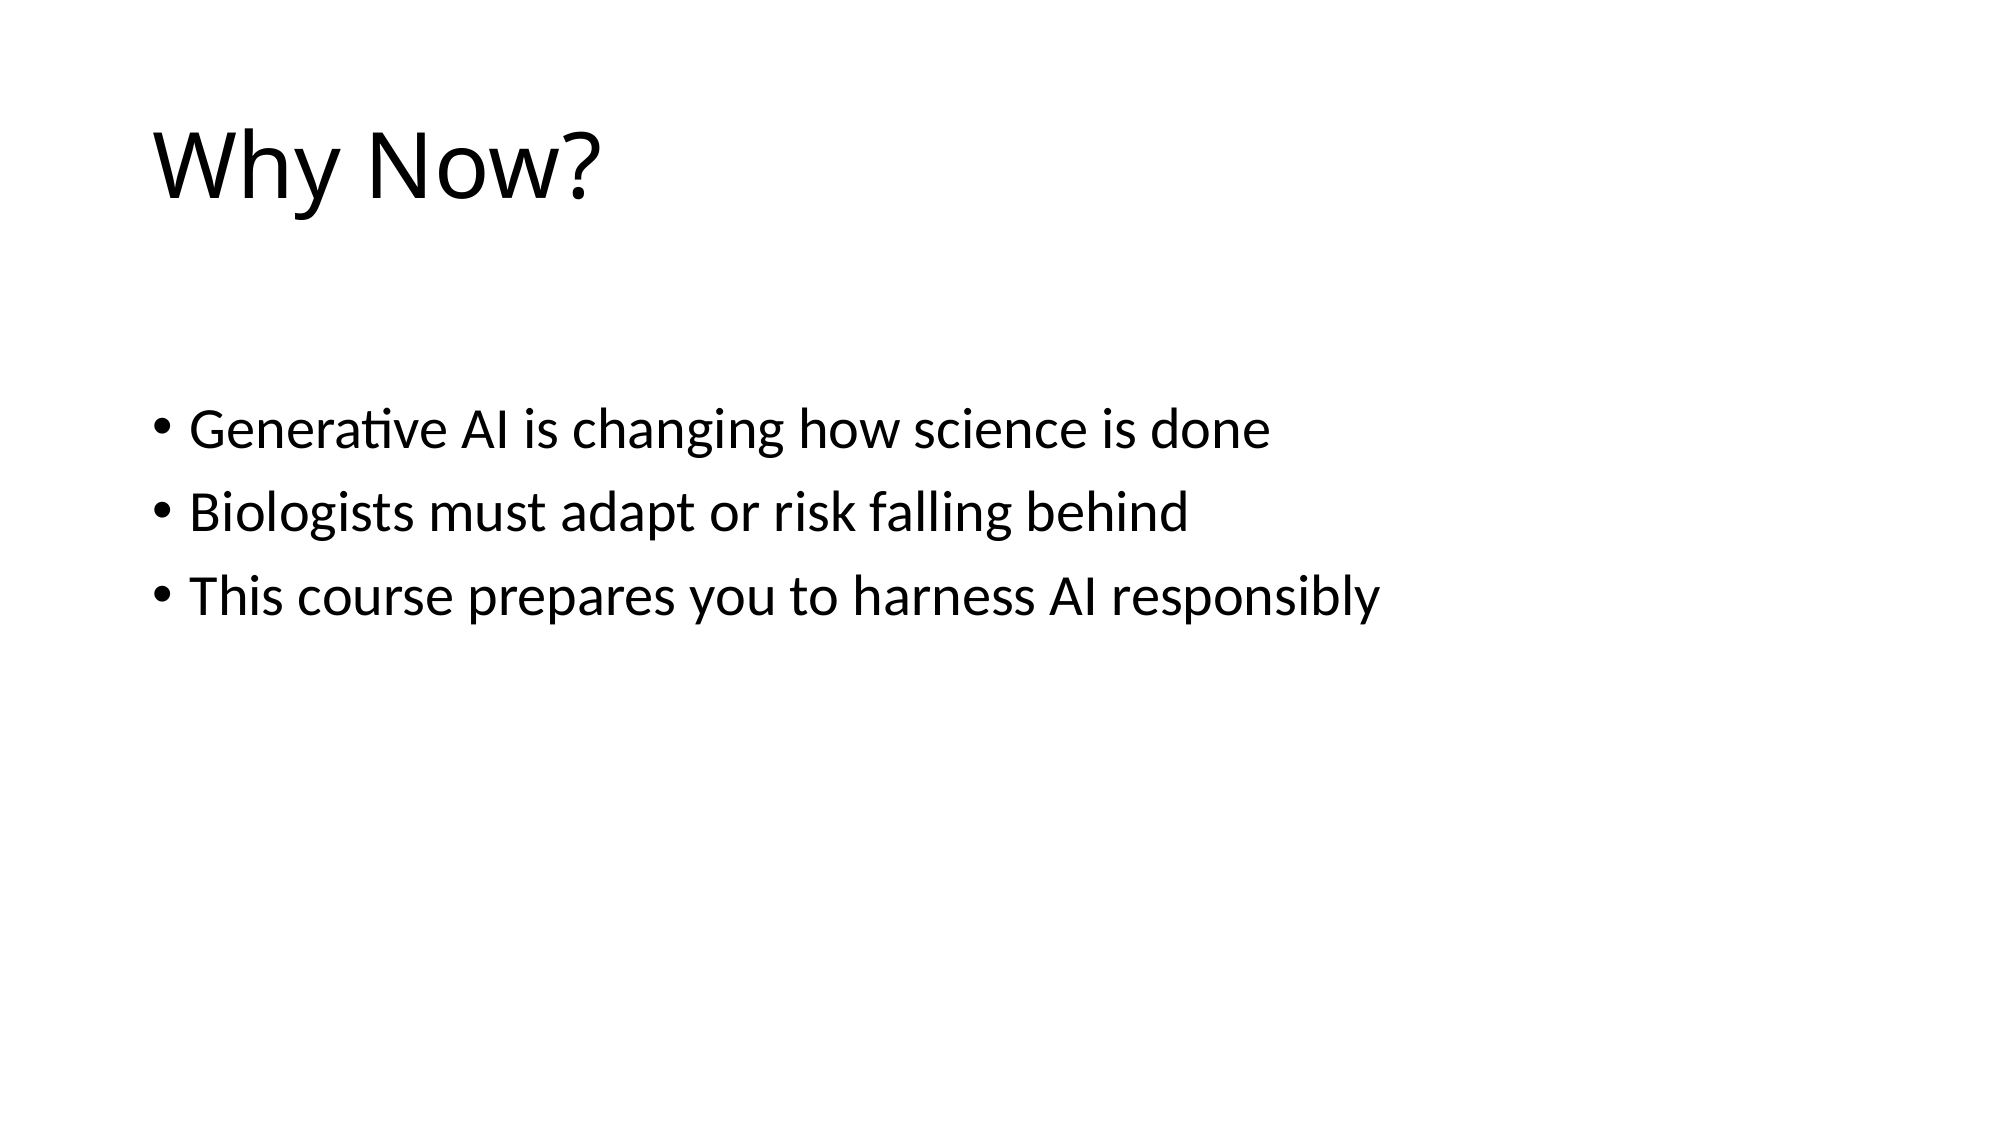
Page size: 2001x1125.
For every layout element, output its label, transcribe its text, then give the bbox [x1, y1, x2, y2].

title Why Now? [137, 59, 1863, 278]
list Generative AI is changing how science is done Biologists must adapt or risk falling behind This course prepares you to harness AI responsibly [137, 299, 1863, 1014]
